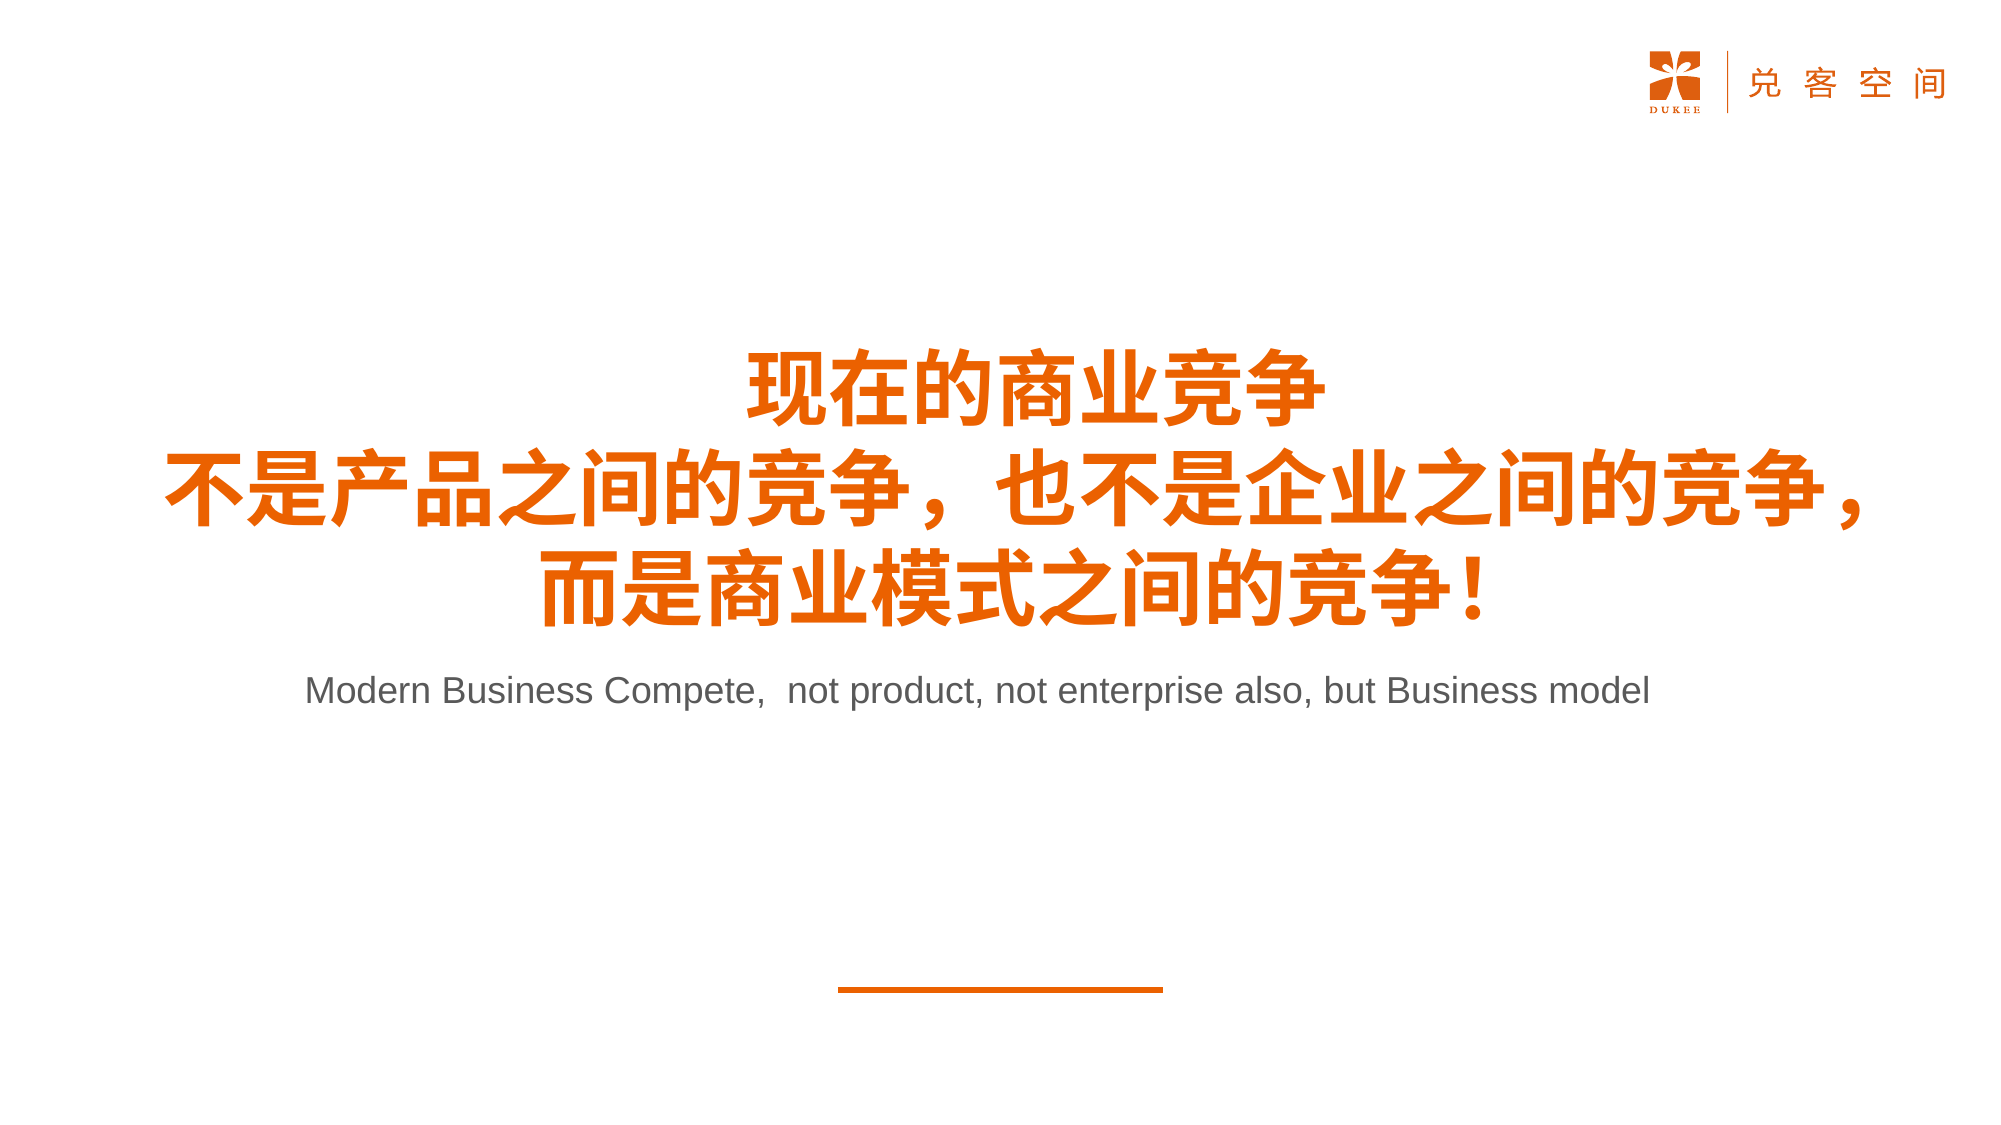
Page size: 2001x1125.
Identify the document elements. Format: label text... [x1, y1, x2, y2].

text_box Modern Business Compete, not product, not enterprise also, but Business model [289, 658, 1766, 719]
text_box 现在的商业竞争 不是产品之间的竞争，也不是企业之间的竞争， 而是商业模式之间的竞争！ [147, 329, 1926, 644]
